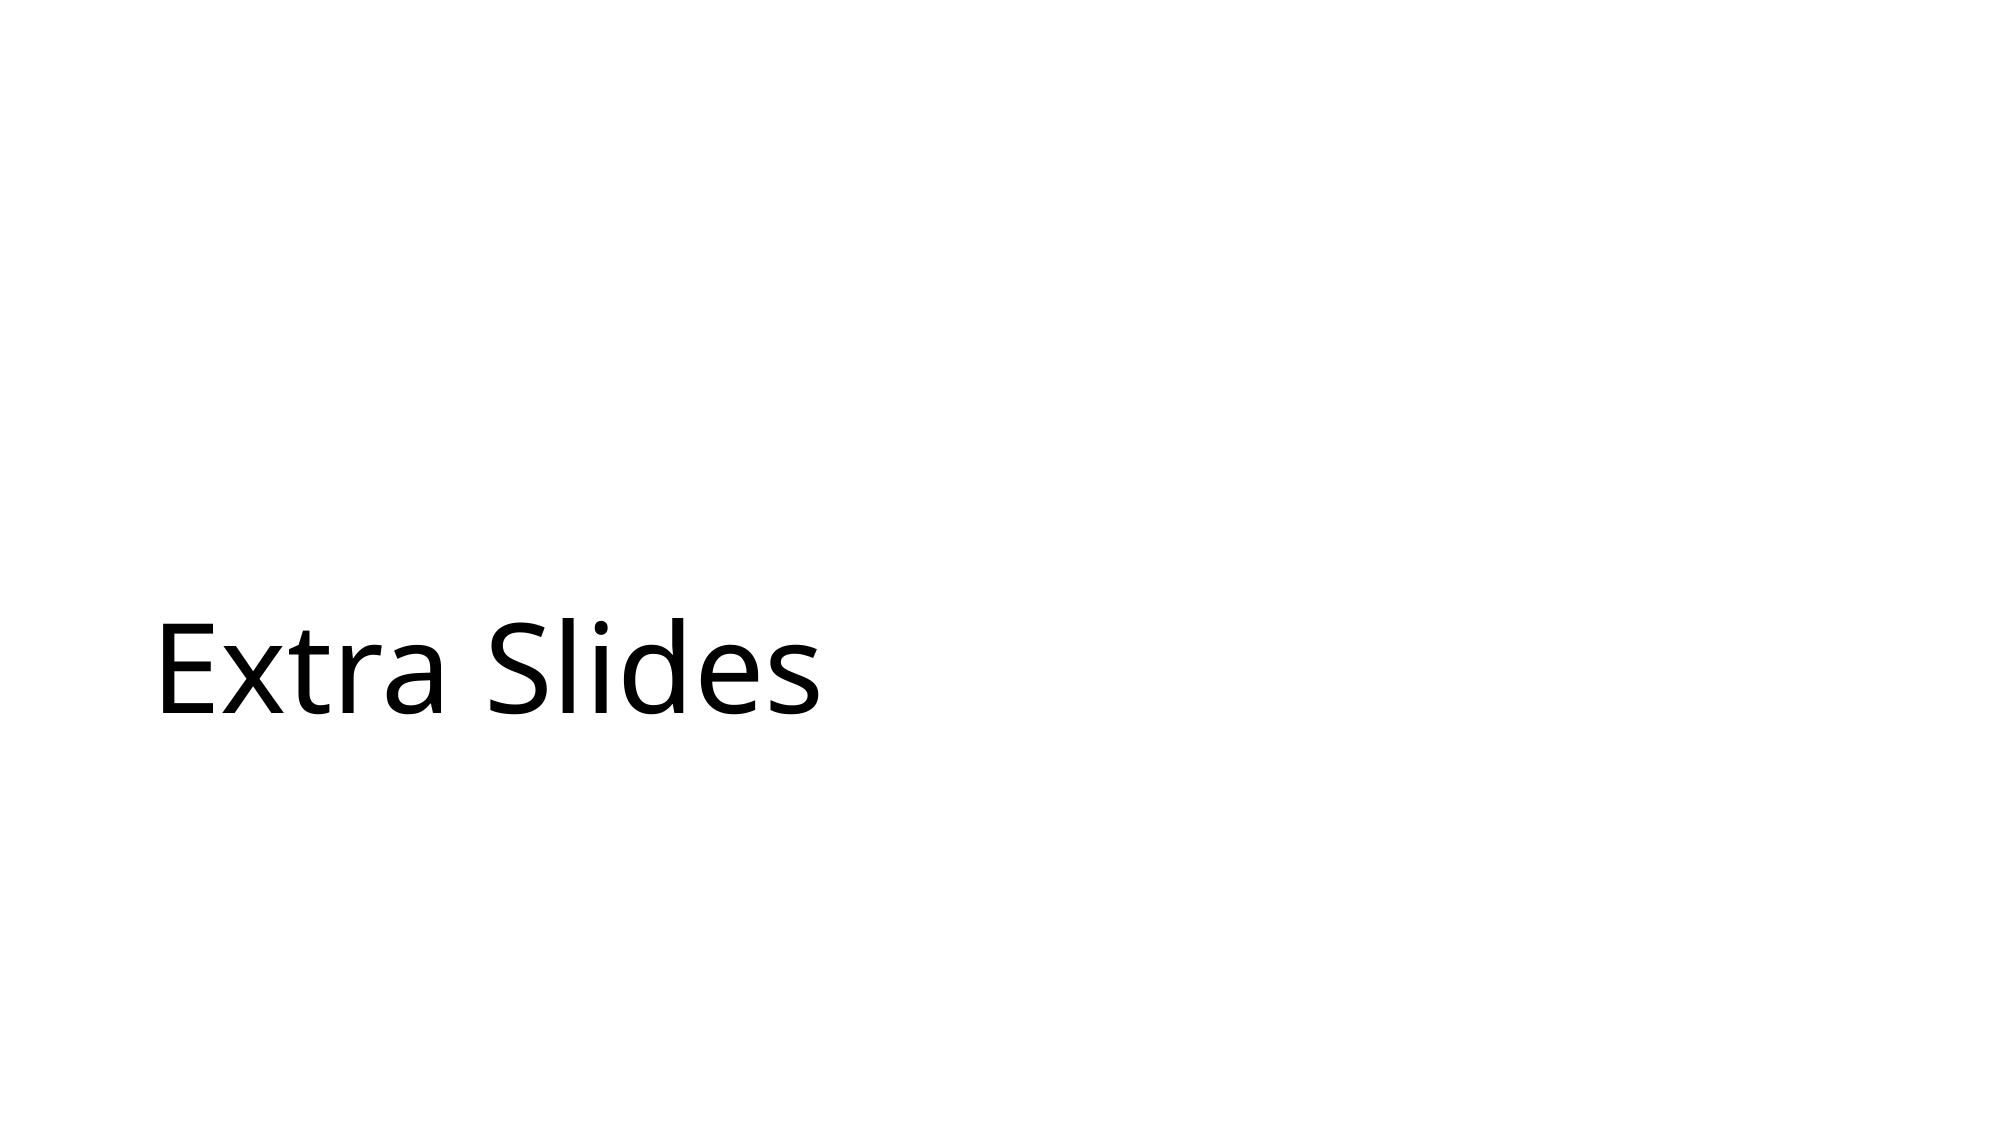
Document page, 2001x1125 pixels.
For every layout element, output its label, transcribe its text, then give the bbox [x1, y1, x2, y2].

title Extra Slides [136, 280, 1862, 749]
